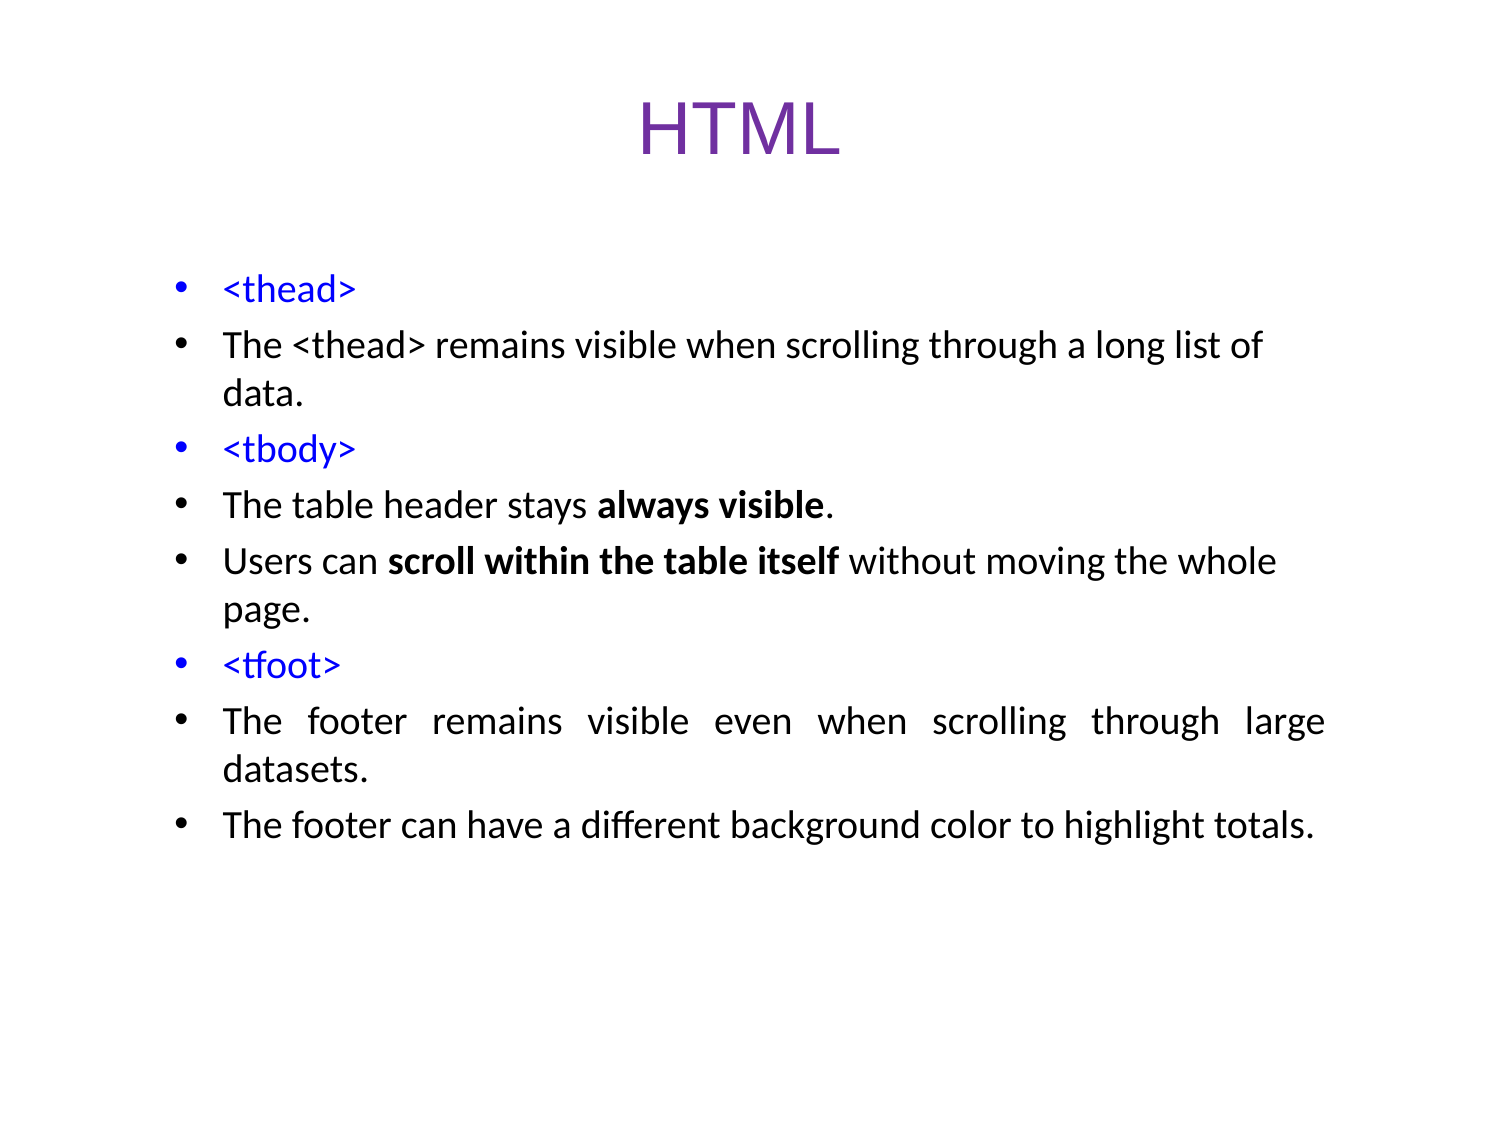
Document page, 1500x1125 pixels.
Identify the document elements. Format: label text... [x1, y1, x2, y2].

text_box HTML [64, 30, 1415, 219]
list <thead> The <thead> remains visible when scrolling through a long list of data. <tbody> The table header stays always visible. Users can scroll within the table itself without moving the whole page. <tfoot> The footer remains visible even when scrolling through large datasets. The footer can have a different background color to highlight totals. [159, 255, 1343, 899]
